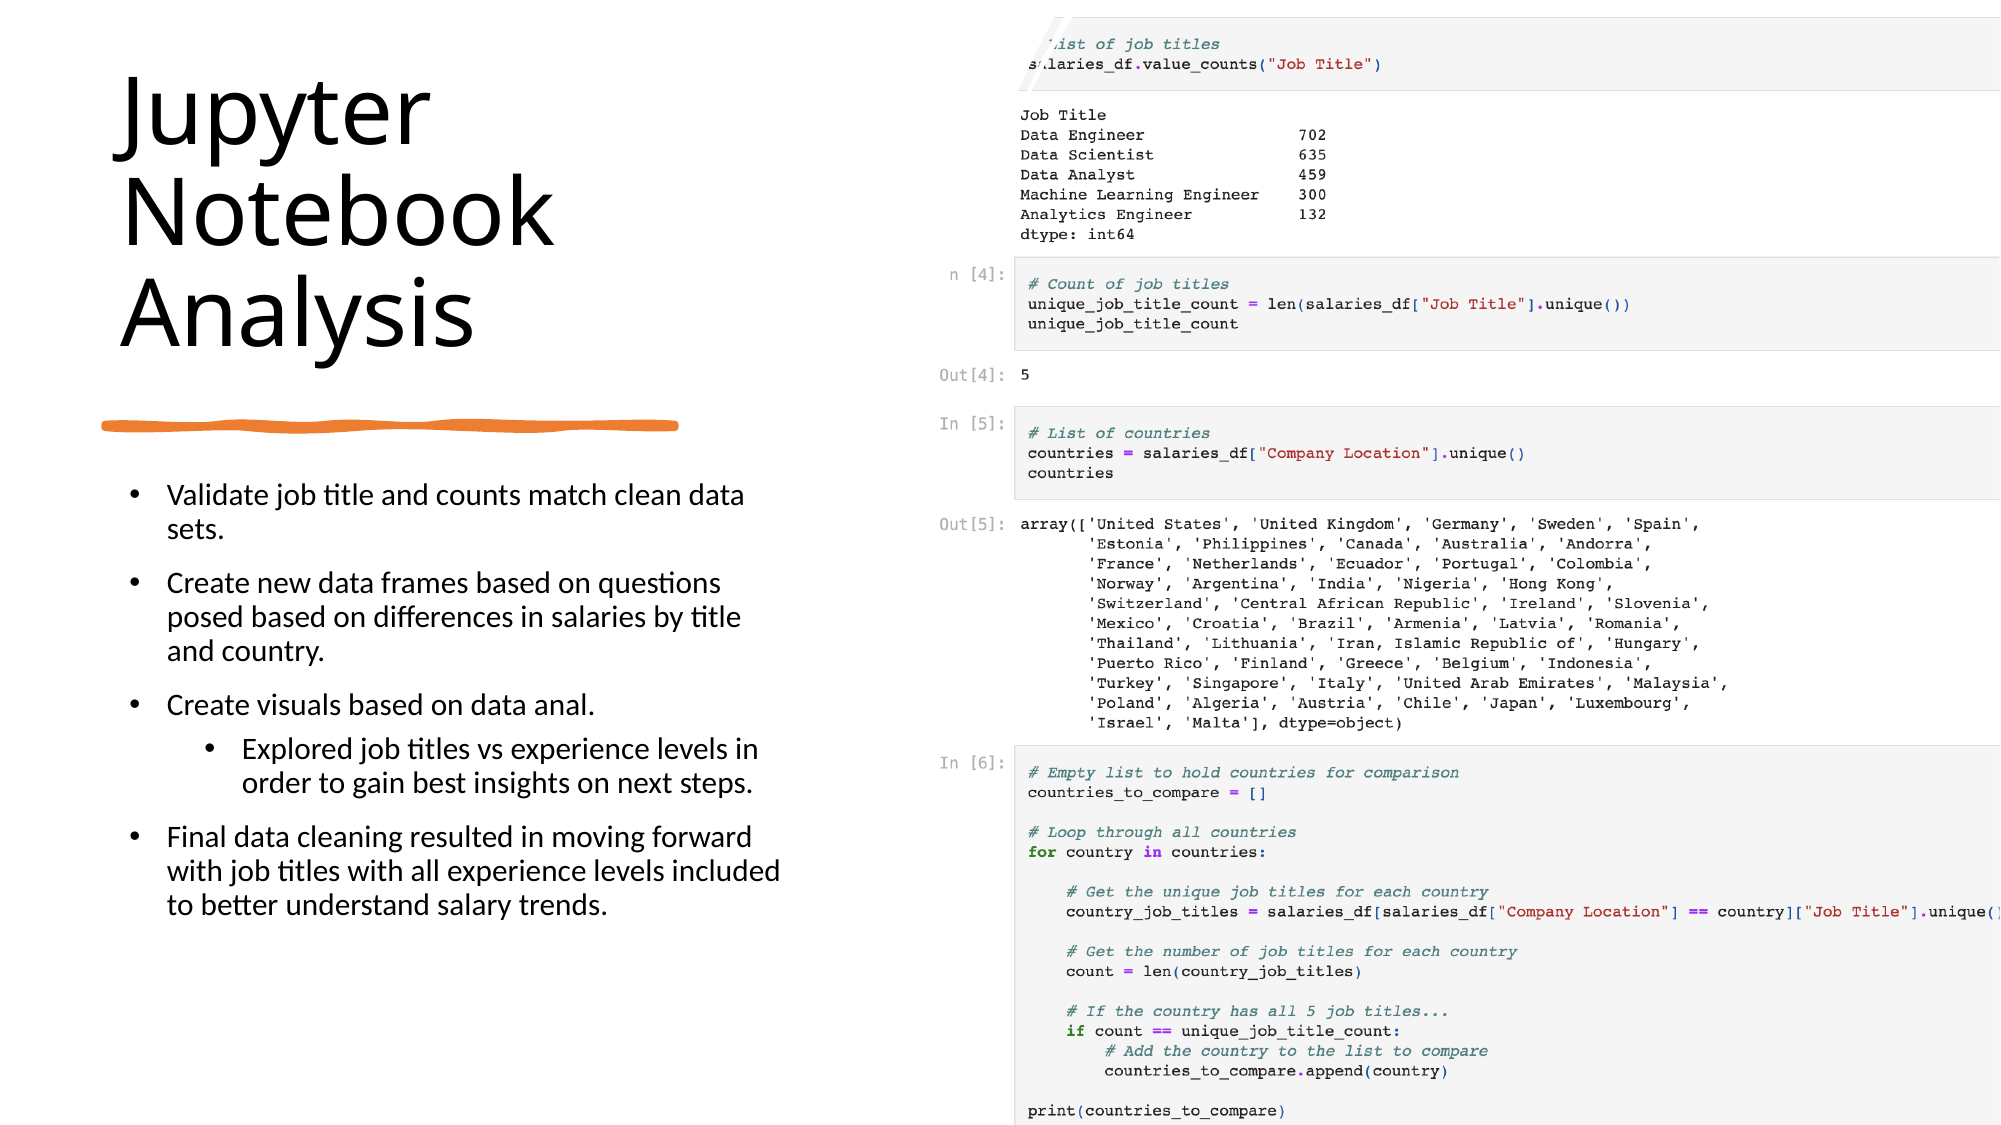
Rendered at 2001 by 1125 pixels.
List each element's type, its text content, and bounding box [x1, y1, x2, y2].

picture [885, 0, 2000, 1125]
text_box Validate job title and counts match clean data sets. Create new data frames based on questions posed based on differences in salaries by title and country. Create visuals based on data anal. Explored job titles vs experience levels in order to gain best insights on next steps. Final data cleaning resulted in moving forward with job titles with all experience levels included to better understand salary trends. [104, 471, 802, 1016]
text_box [103, 421, 676, 431]
title Jupyter Notebook Analysis [105, 53, 822, 375]
text_box [0, 0, 885, 1125]
